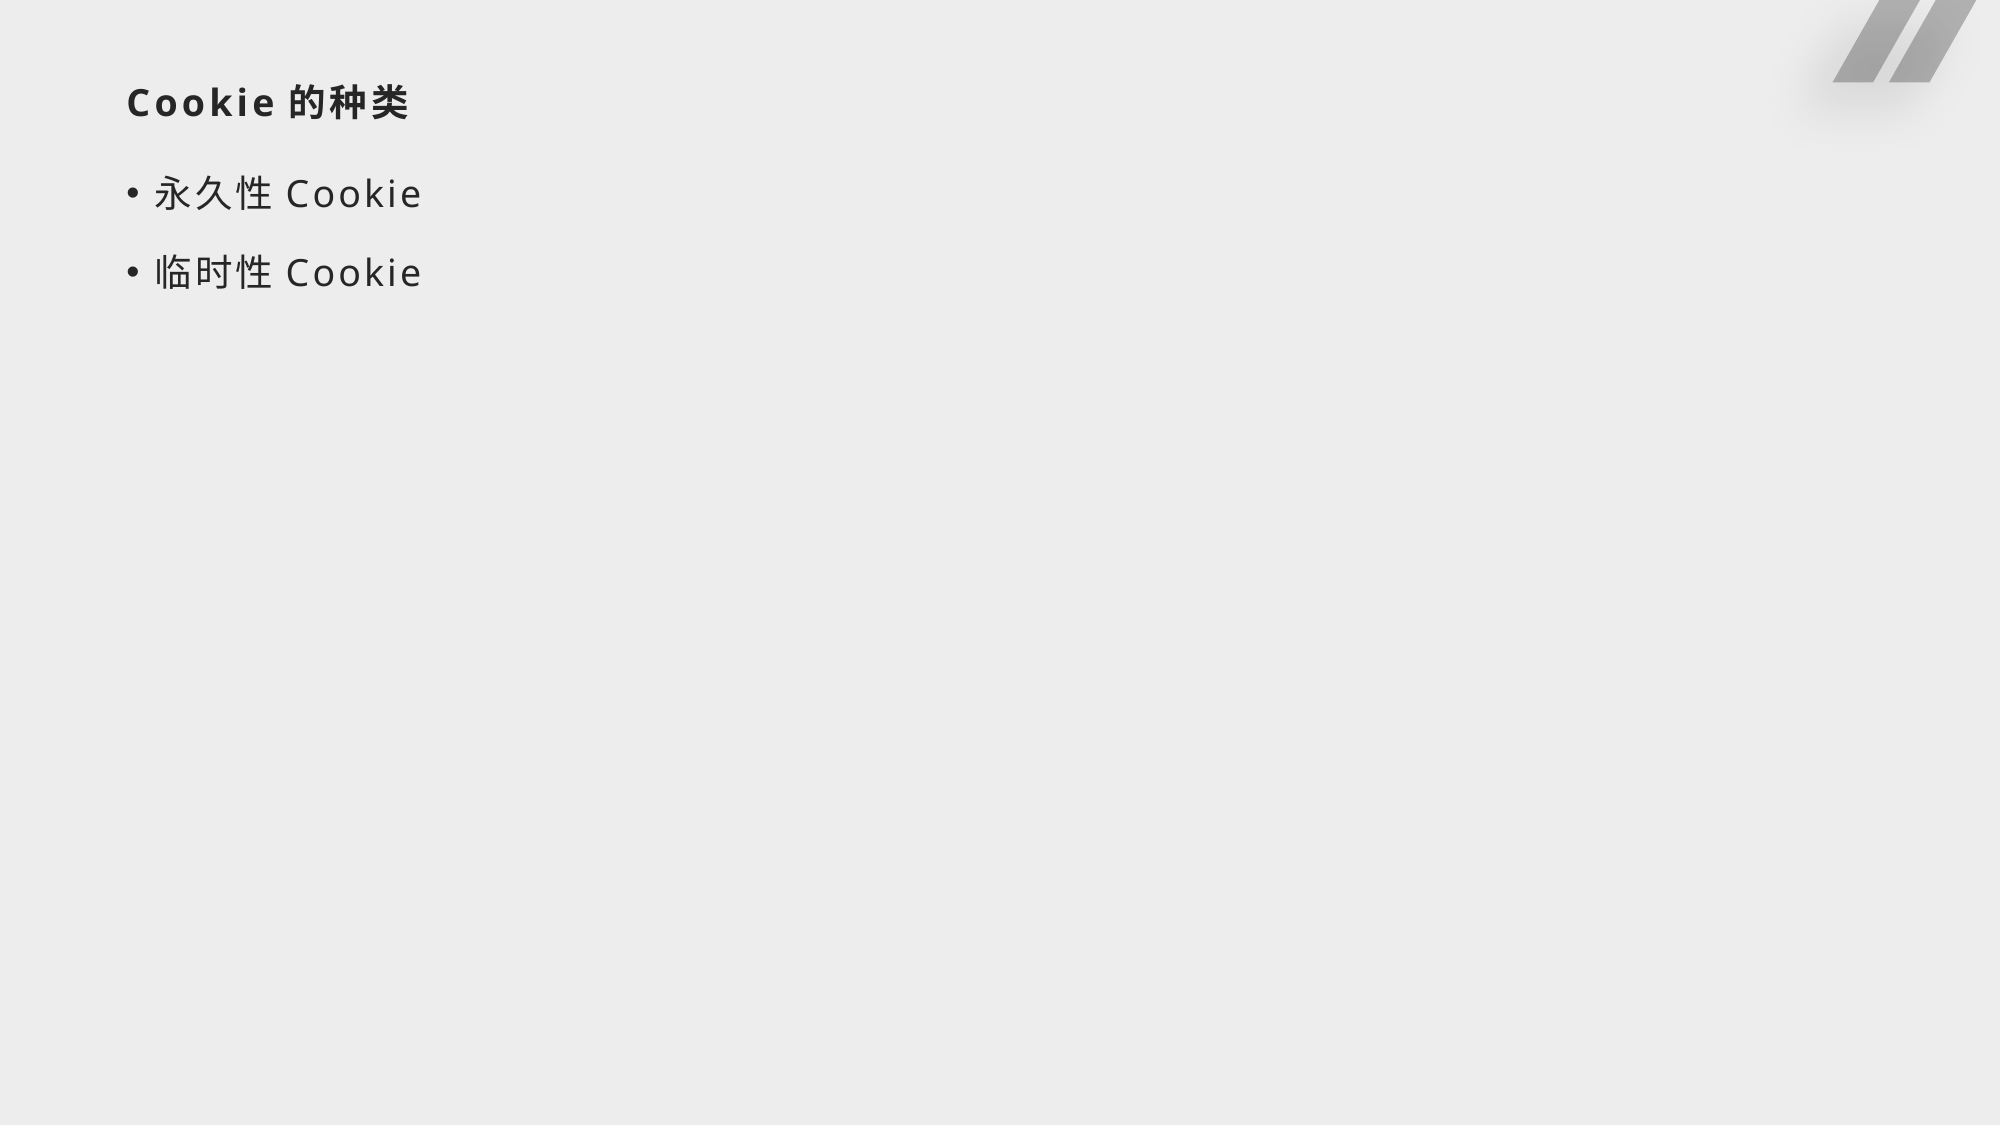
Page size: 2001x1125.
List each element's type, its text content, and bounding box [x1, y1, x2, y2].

list 永久性Cookie 临时性Cookie [109, 156, 1891, 1041]
title Cookie的种类 [109, 72, 1891, 146]
